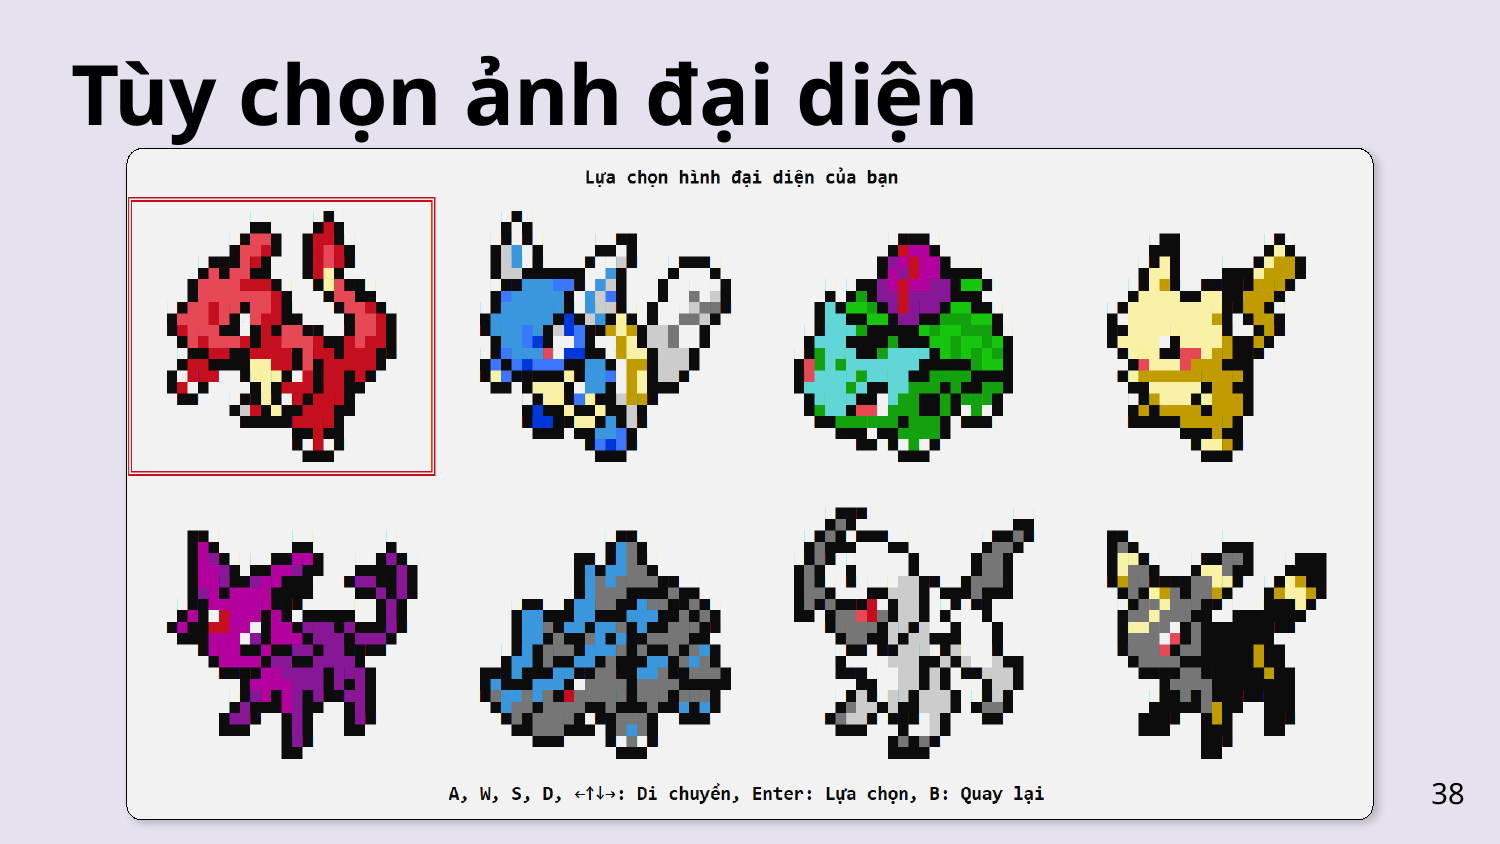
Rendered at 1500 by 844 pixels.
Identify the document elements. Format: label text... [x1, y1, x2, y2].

text_box Tùy chọn ảnh đại diện [55, 23, 1344, 160]
picture [126, 148, 1374, 821]
slide_number 38 [1389, 762, 1480, 828]
